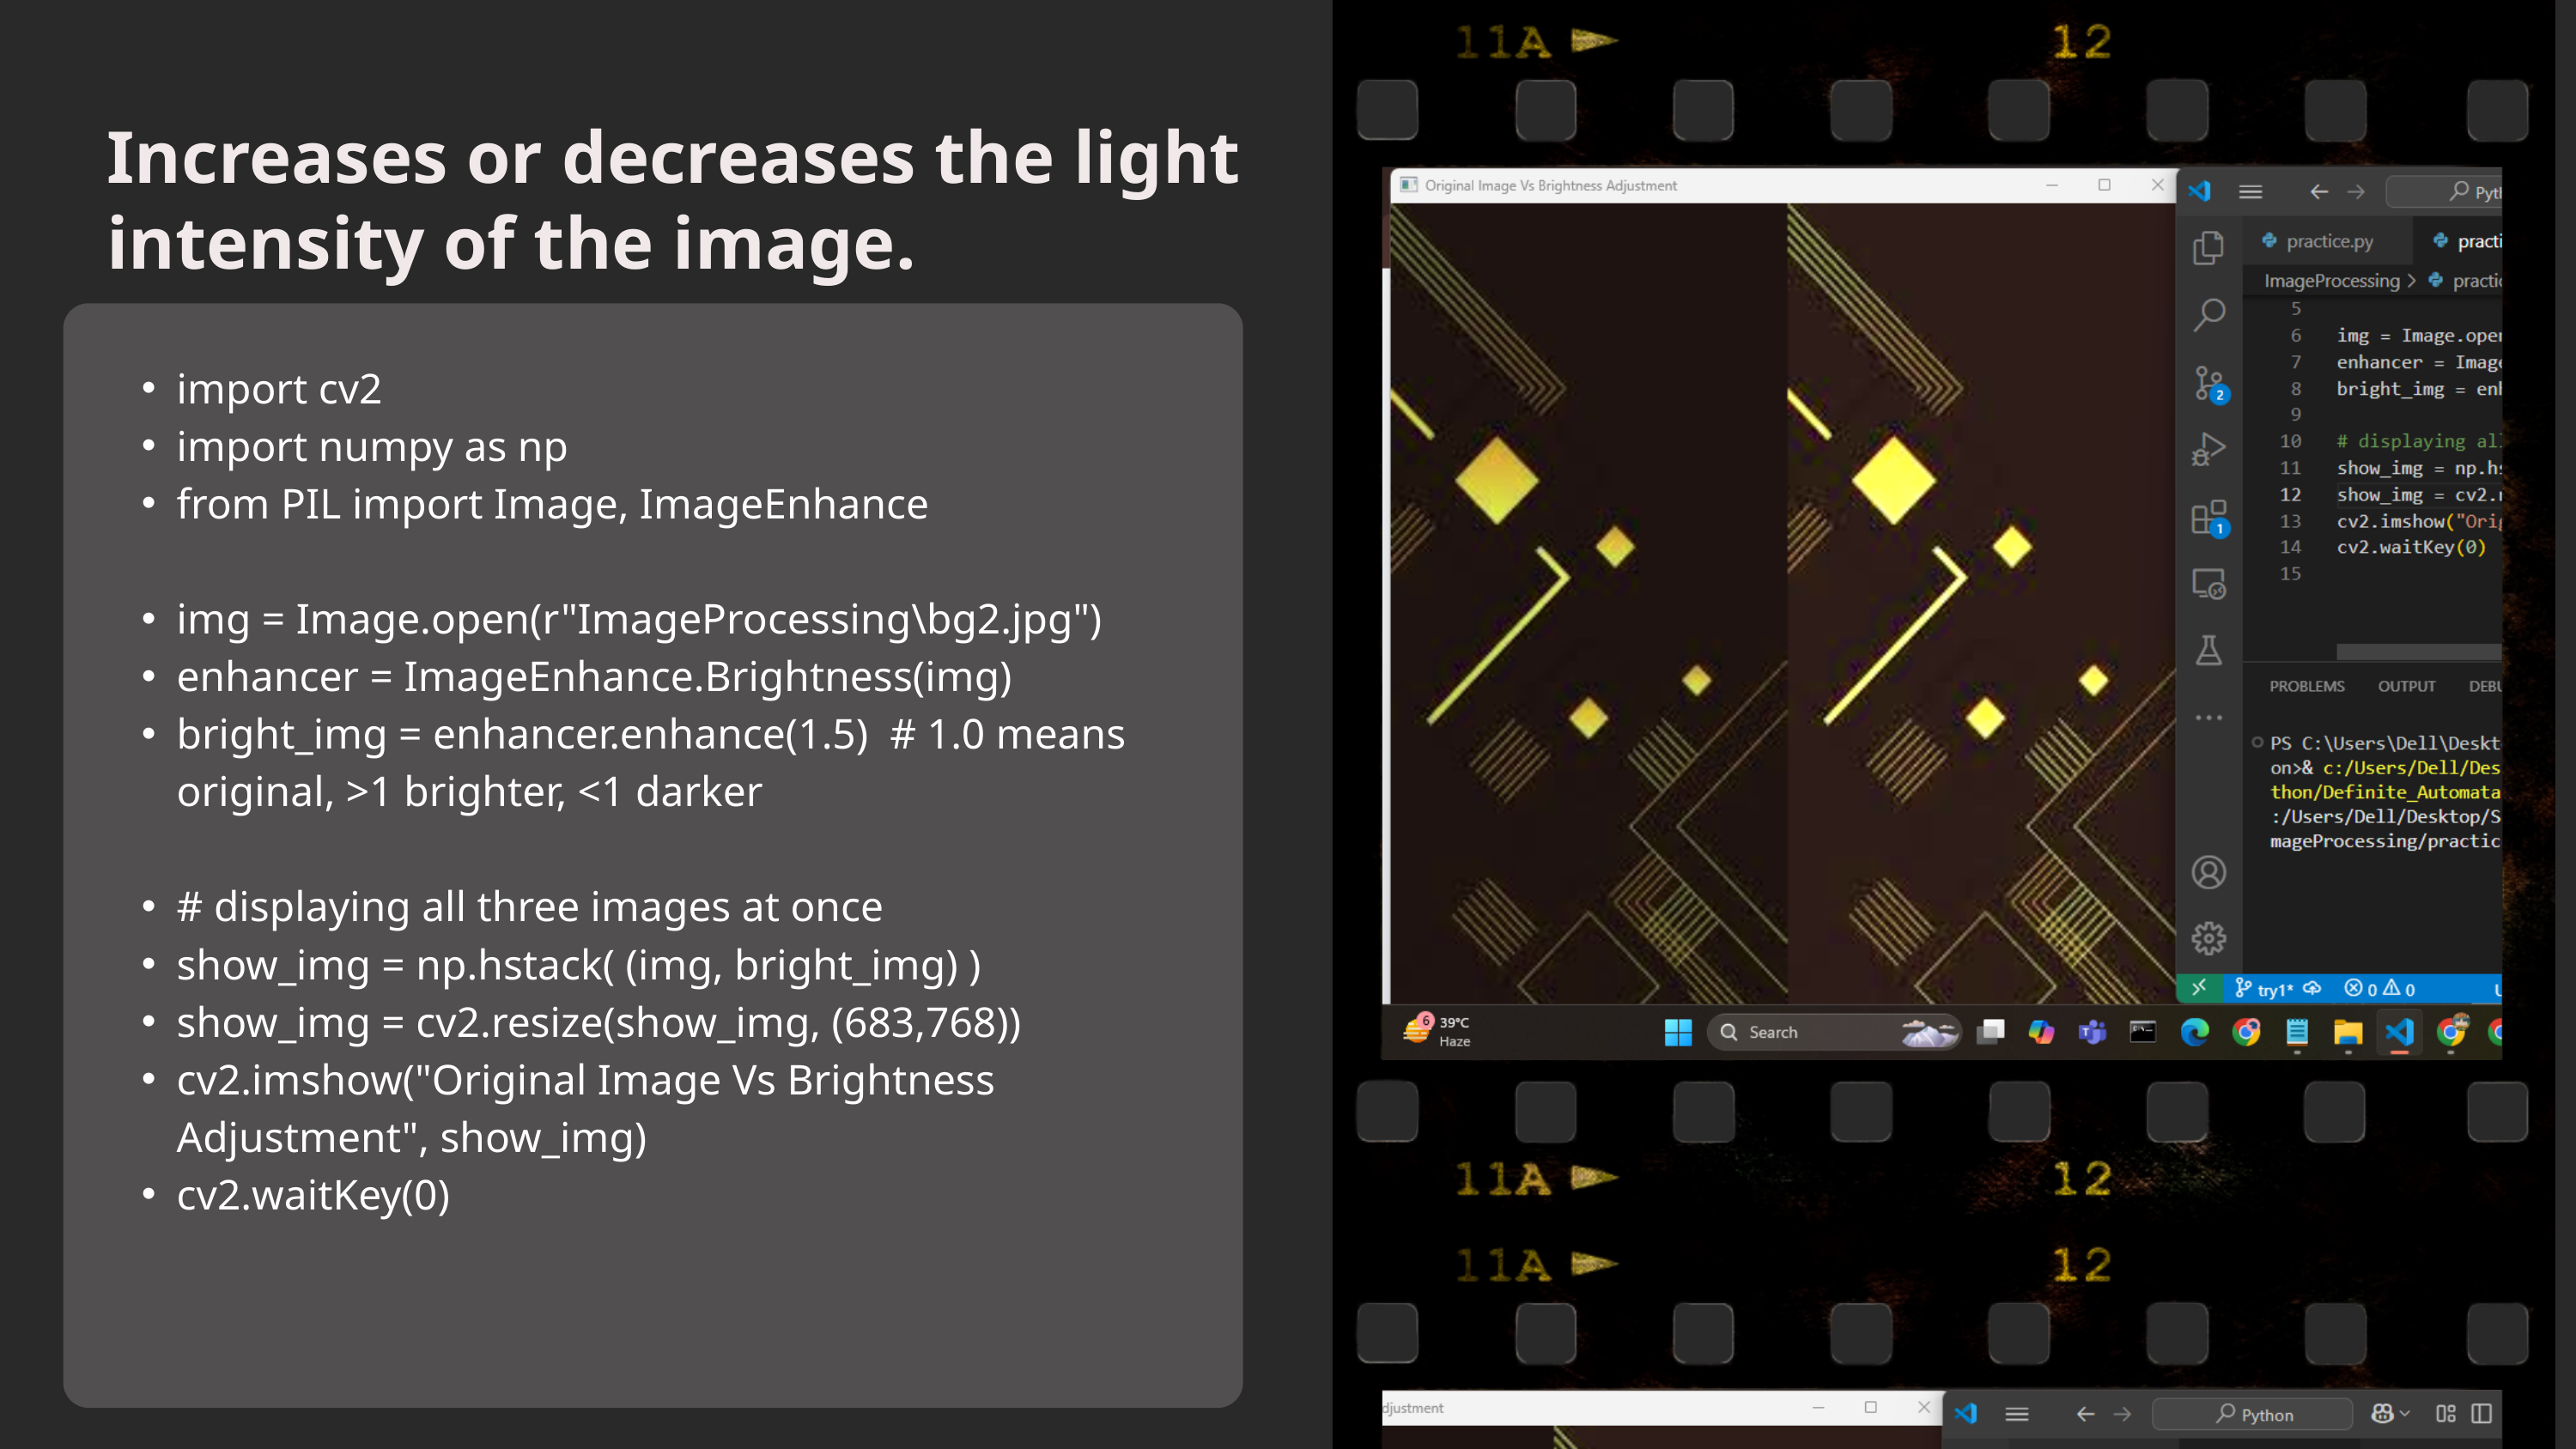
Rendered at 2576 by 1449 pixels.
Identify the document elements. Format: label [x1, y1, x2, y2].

text_box [63, 303, 1243, 1409]
text_box [1332, 1222, 2556, 1449]
text_box [1332, 0, 2556, 1222]
text_box [106, 112, 1289, 395]
